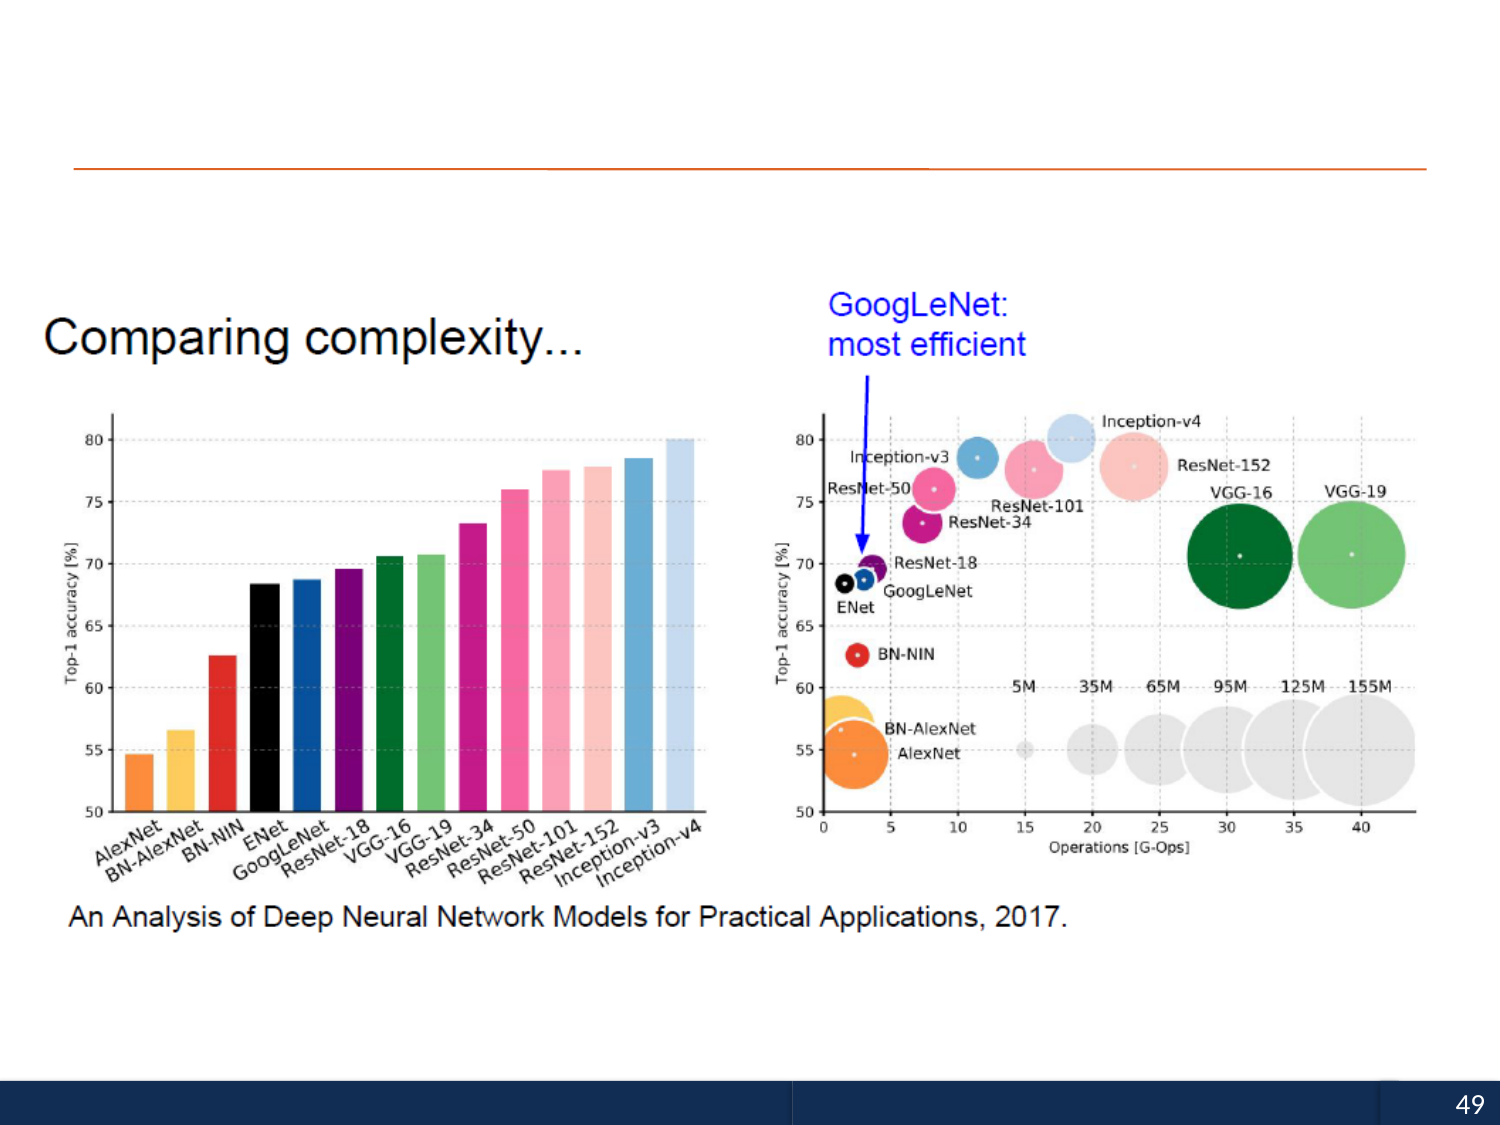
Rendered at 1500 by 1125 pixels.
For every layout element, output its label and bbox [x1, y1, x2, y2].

list [26, 268, 1459, 944]
